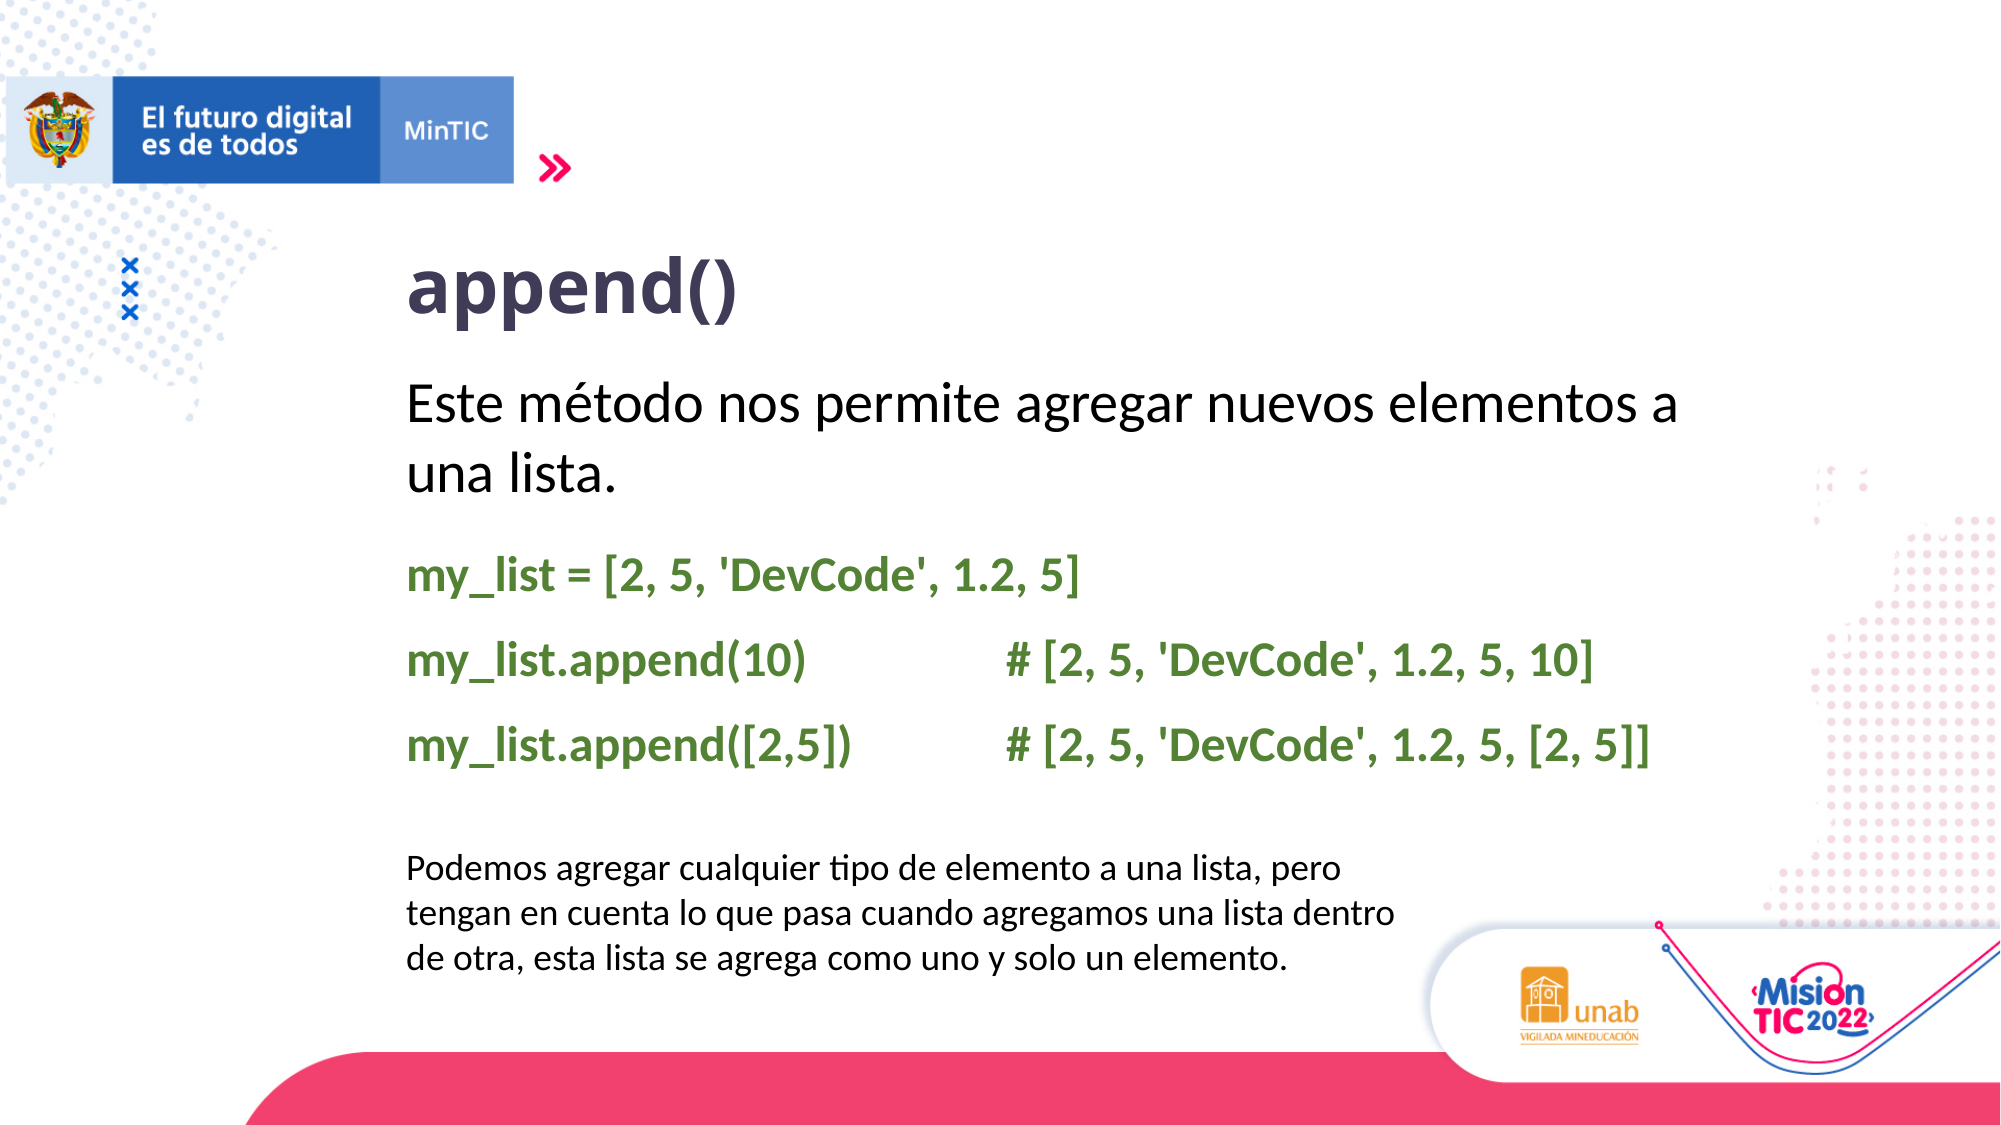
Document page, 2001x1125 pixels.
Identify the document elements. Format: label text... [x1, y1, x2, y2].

text_box Podemos agregar cualquier tipo de elemento a una lista, pero tengan en cuenta lo que pasa cuando agregamos una lista dentro de otra, esta lista se agrega como uno y solo un elemento. [391, 835, 1436, 986]
text_box append() [391, 230, 1732, 336]
picture [0, 0, 2001, 1125]
text_box my_list = [2, 5, 'DevCode', 1.2, 5] my_list.append(10) # [2, 5, 'DevCode', 1.2, 5, 10] my_list.append([2,5]) # [2, 5, 'DevCode', 1.2, 5, [2, 5]] [391, 533, 1789, 779]
text_box Este método nos permite agregar nuevos elementos a una lista. [391, 357, 1789, 512]
